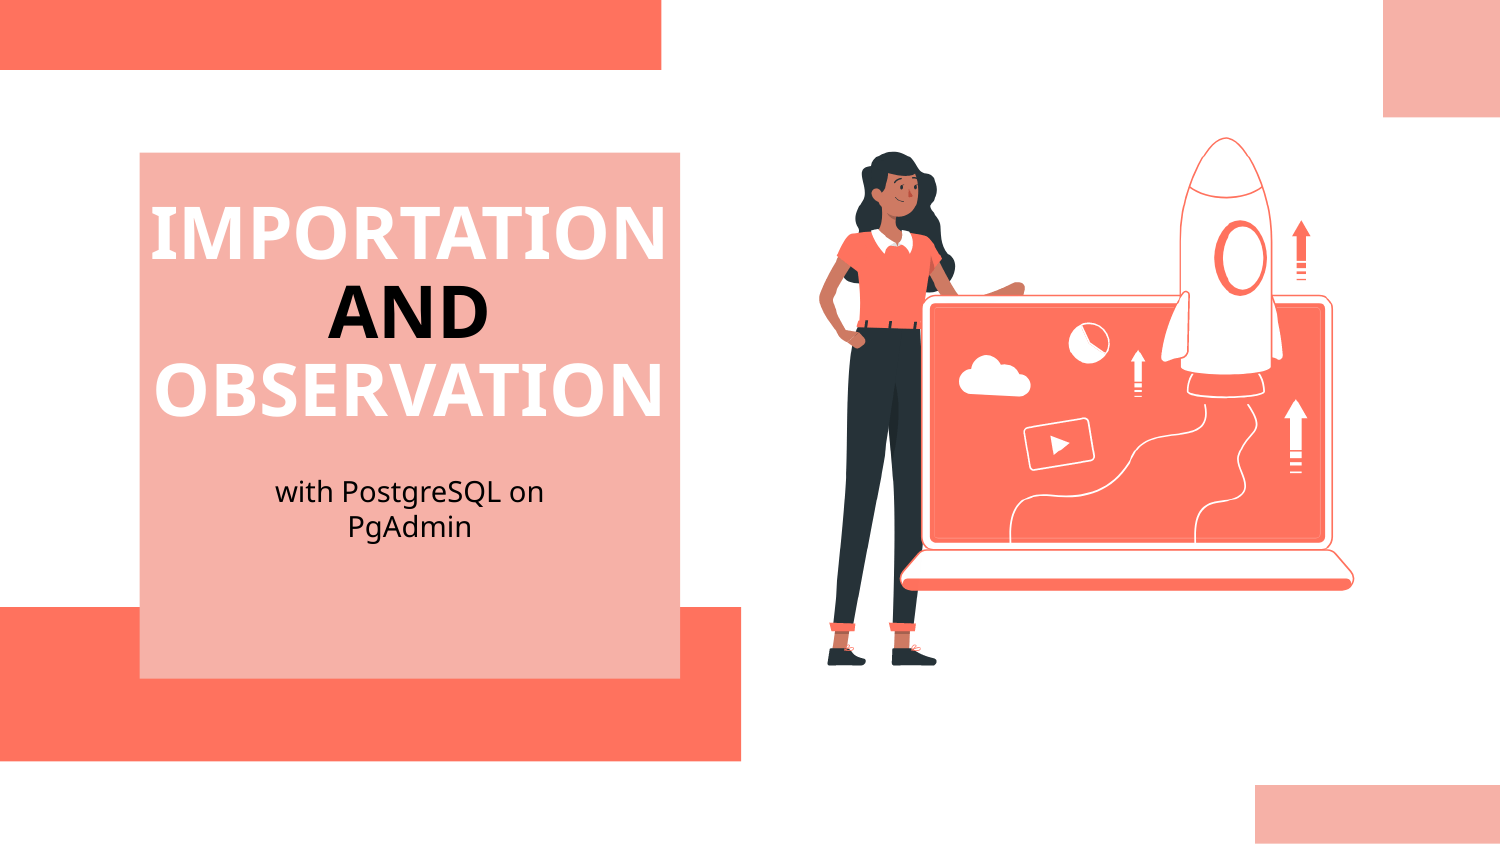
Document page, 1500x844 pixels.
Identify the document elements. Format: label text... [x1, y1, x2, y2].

title IMPORTATION AND OBSERVATION [132, 152, 688, 448]
picture [788, 117, 1376, 679]
text_box [139, 448, 681, 679]
subtitle with PostgreSQL on PgAdmin [214, 458, 605, 666]
